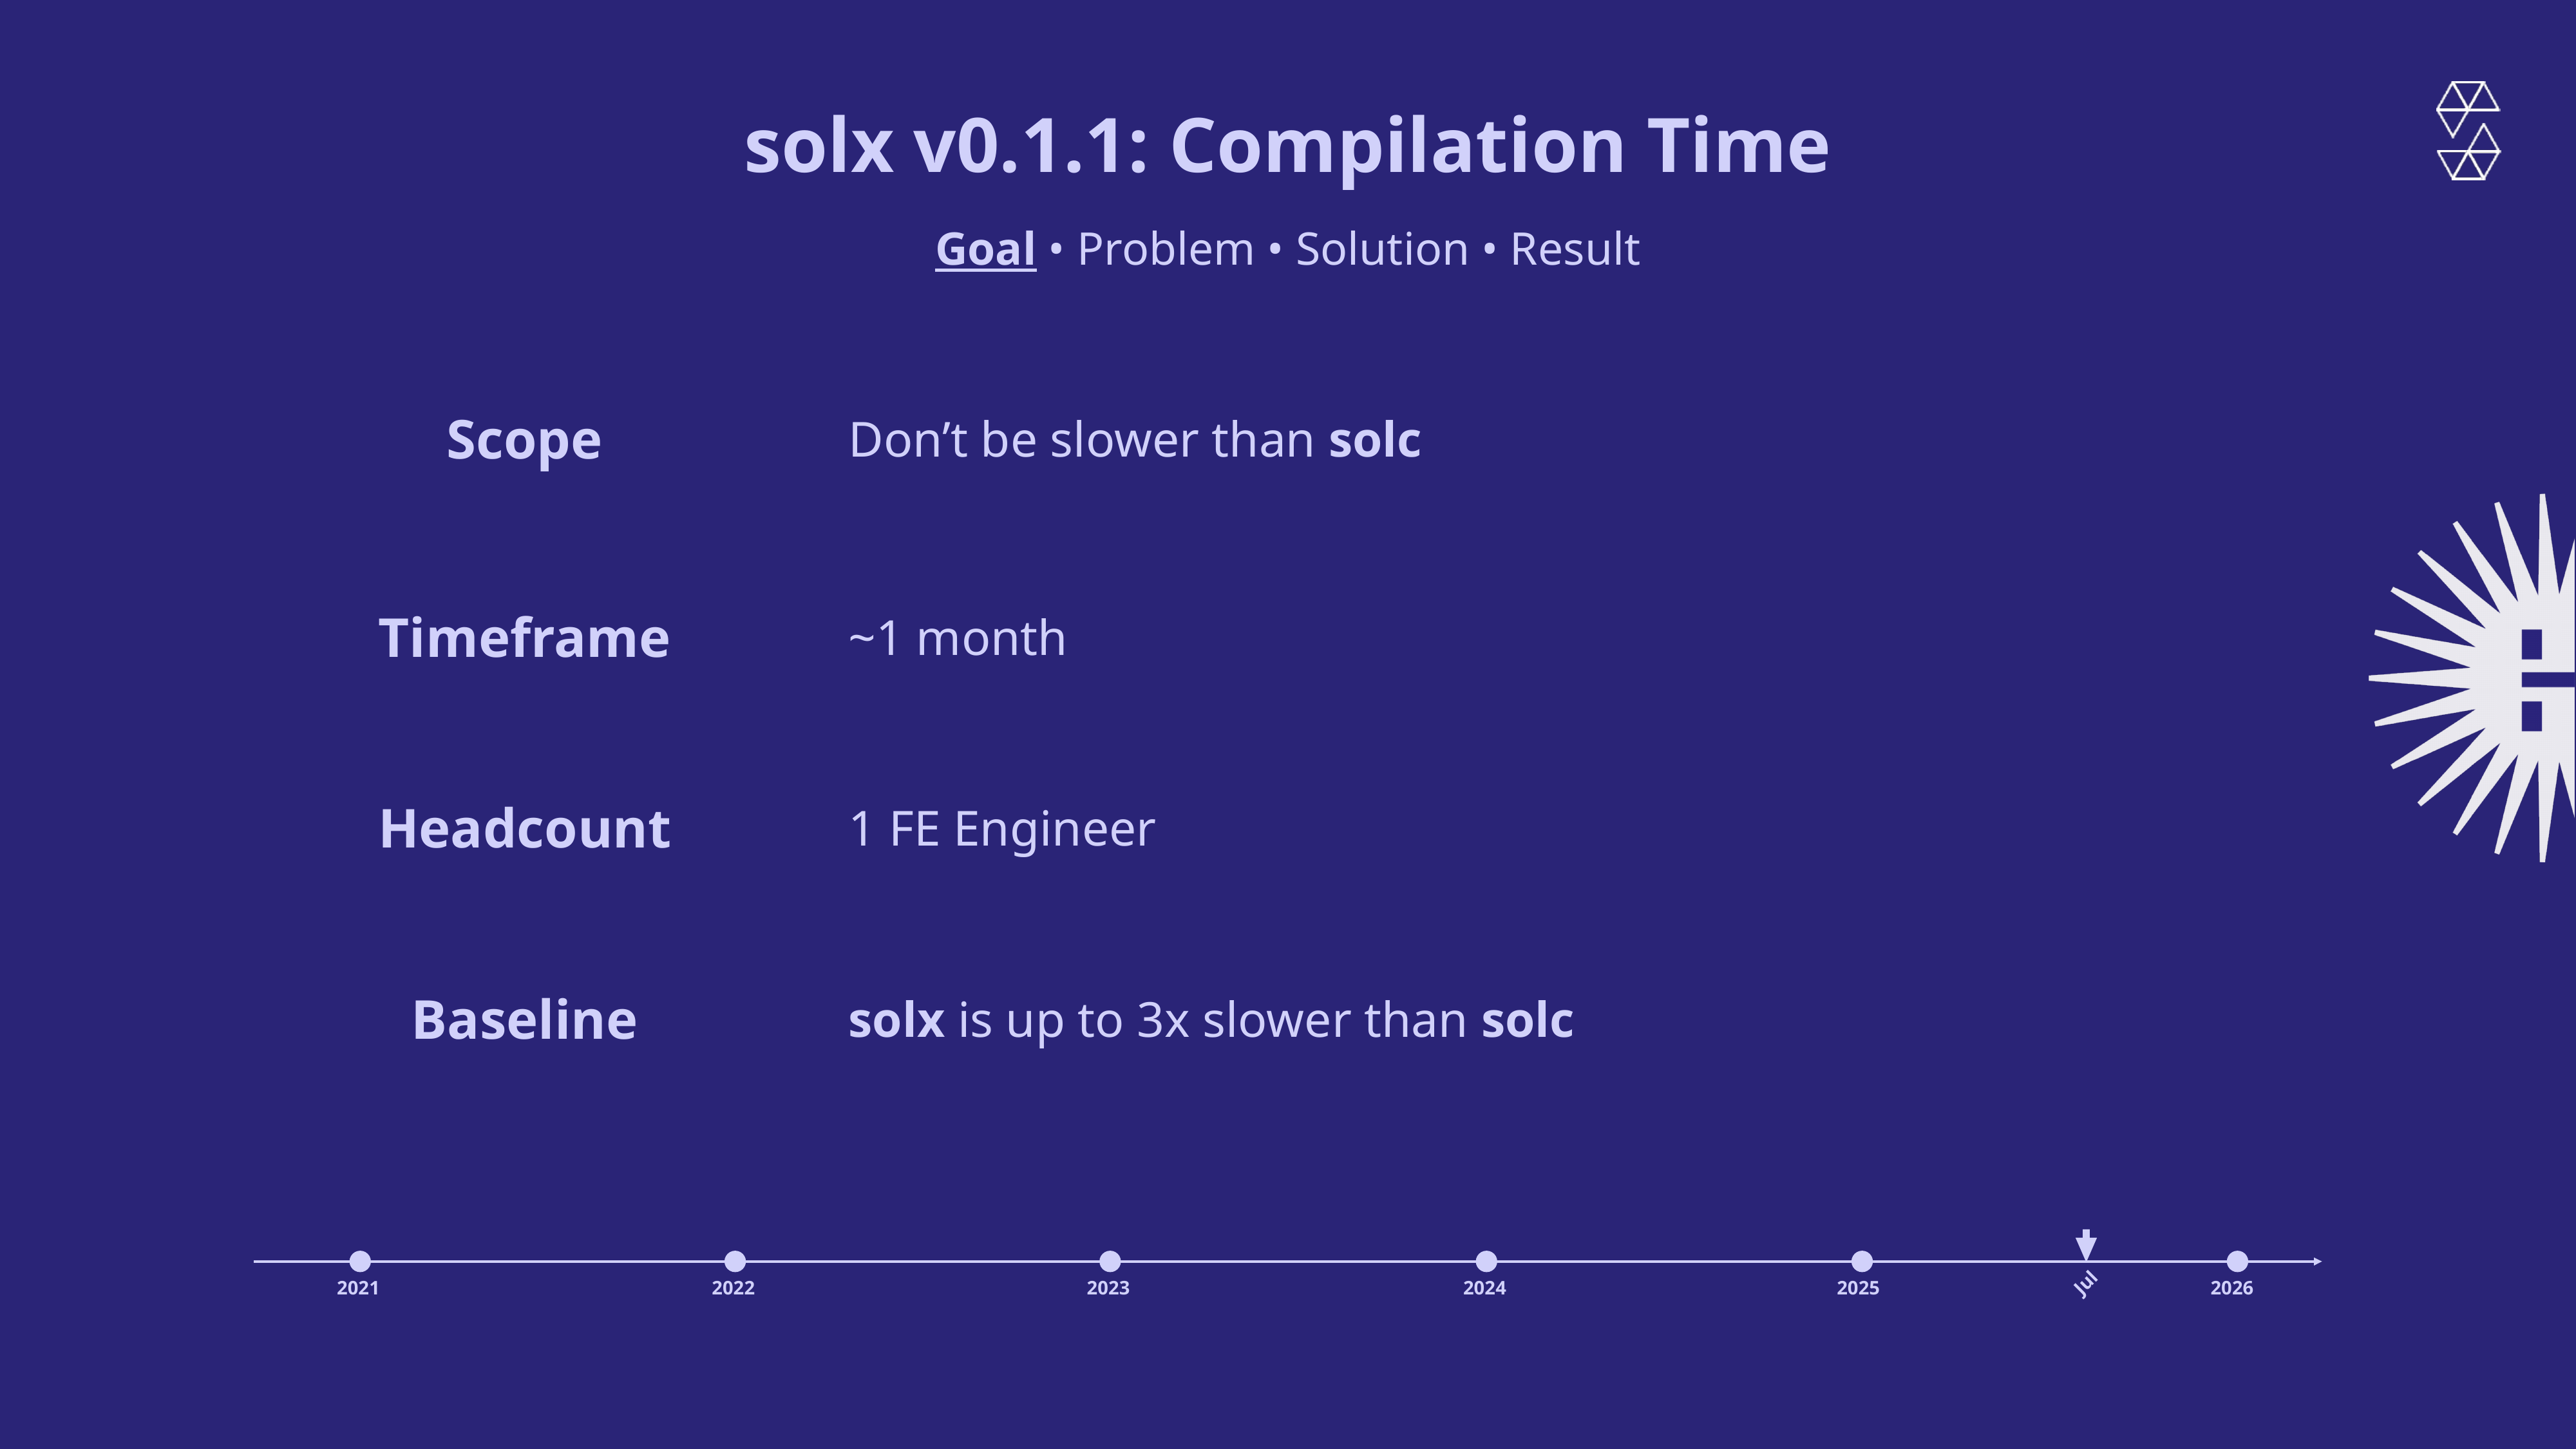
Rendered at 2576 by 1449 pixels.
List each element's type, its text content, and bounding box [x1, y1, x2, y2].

text_box [1099, 1251, 1121, 1273]
text_box [724, 1251, 746, 1273]
text_box Jul [2063, 1244, 2126, 1307]
table_header Scope [207, 336, 843, 541]
text_box 2025 [1831, 1273, 1889, 1304]
text_box 2024 [1457, 1273, 1515, 1304]
text_box 2021 [331, 1273, 389, 1304]
table_cell solx is up to 3x slower than solc [843, 923, 2369, 1113]
text_box [2226, 1251, 2249, 1273]
table_cell Baseline [207, 923, 843, 1113]
table_cell Headcount [207, 732, 843, 923]
text_box [2249, 1257, 2322, 1266]
text_box solx v0.1.1: Compilation Time [739, 101, 1837, 194]
text_box [1851, 1251, 1873, 1273]
table_cell Timeframe [207, 541, 843, 732]
text_box 2023 [1081, 1273, 1139, 1304]
table_cell 1 FE Engineer [843, 732, 2369, 923]
text_box [1475, 1251, 1497, 1273]
text_box 2026 [2205, 1273, 2263, 1304]
table_header Don’t be slower than solc [843, 336, 2369, 541]
text_box 2022 [706, 1273, 764, 1304]
picture [2286, 493, 2576, 862]
text_box [2075, 1229, 2098, 1262]
text_box [349, 1251, 371, 1273]
table_cell ~1 month [843, 541, 2369, 732]
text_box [2436, 81, 2501, 181]
text_box Goal • Problem • Solution • Result [312, 215, 2264, 279]
